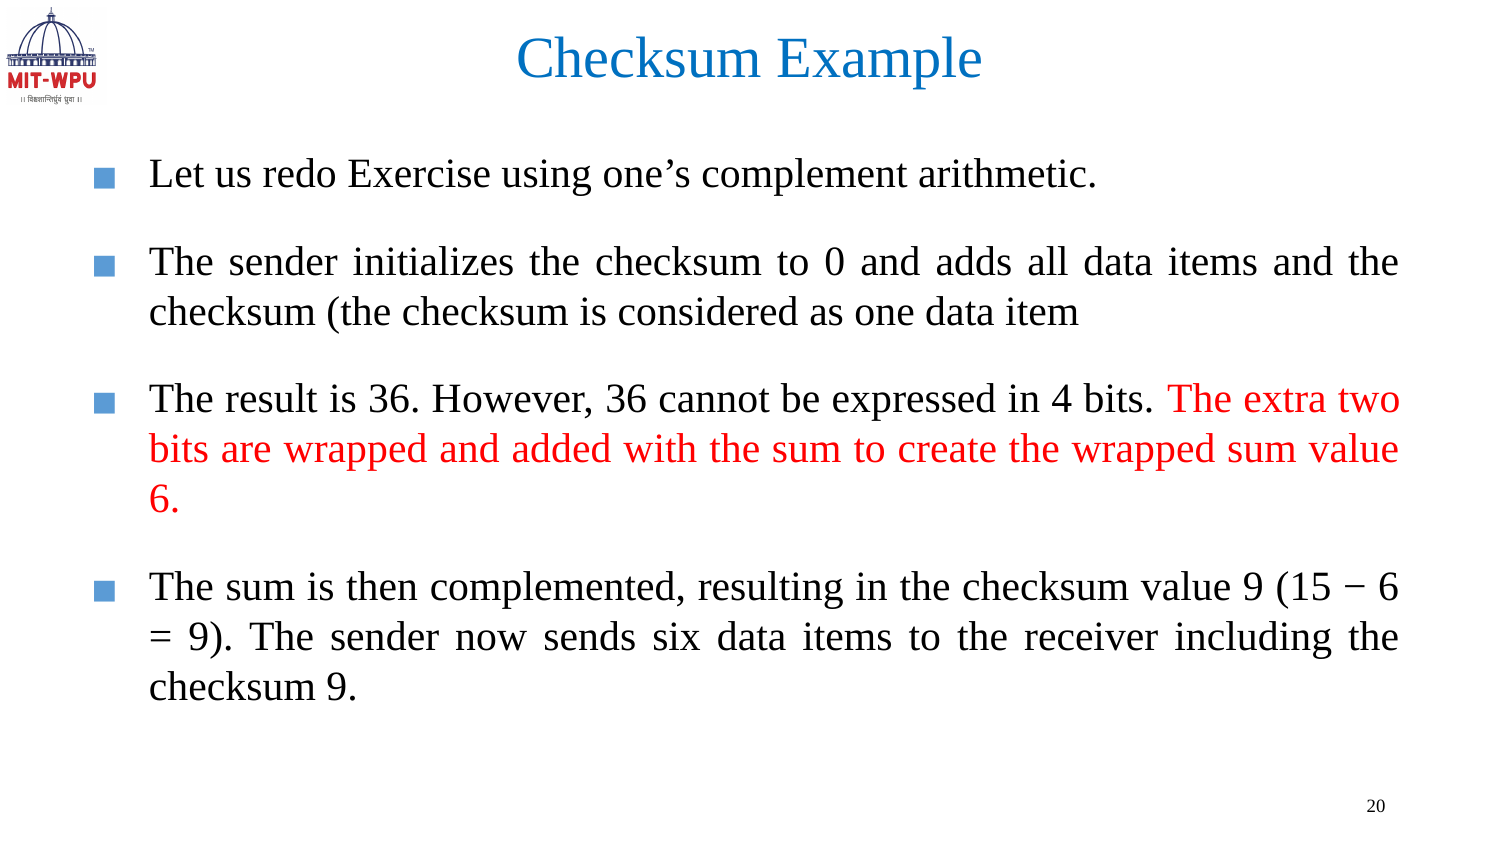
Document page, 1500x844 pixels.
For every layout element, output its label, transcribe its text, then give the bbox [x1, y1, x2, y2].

slide_number 20 [1059, 782, 1397, 827]
text_box Let us redo Exercise using one’s complement arithmetic. The sender initializes the checksum to 0 and adds all data items and the checksum (the checksum is considered as one data item The result is 36. However, 36 cannot be expressed in 4 bits. The extra two bits are wrapped and added with the sum to create the wrapped sum value 6. The sum is then complemented, resulting in the checksum value 9 (15 − 6 = 9). The sender now sends six data items to the receiver including the checksum 9. [75, 138, 1416, 717]
picture [6, 7, 107, 105]
title Checksum Example [107, 17, 1394, 95]
